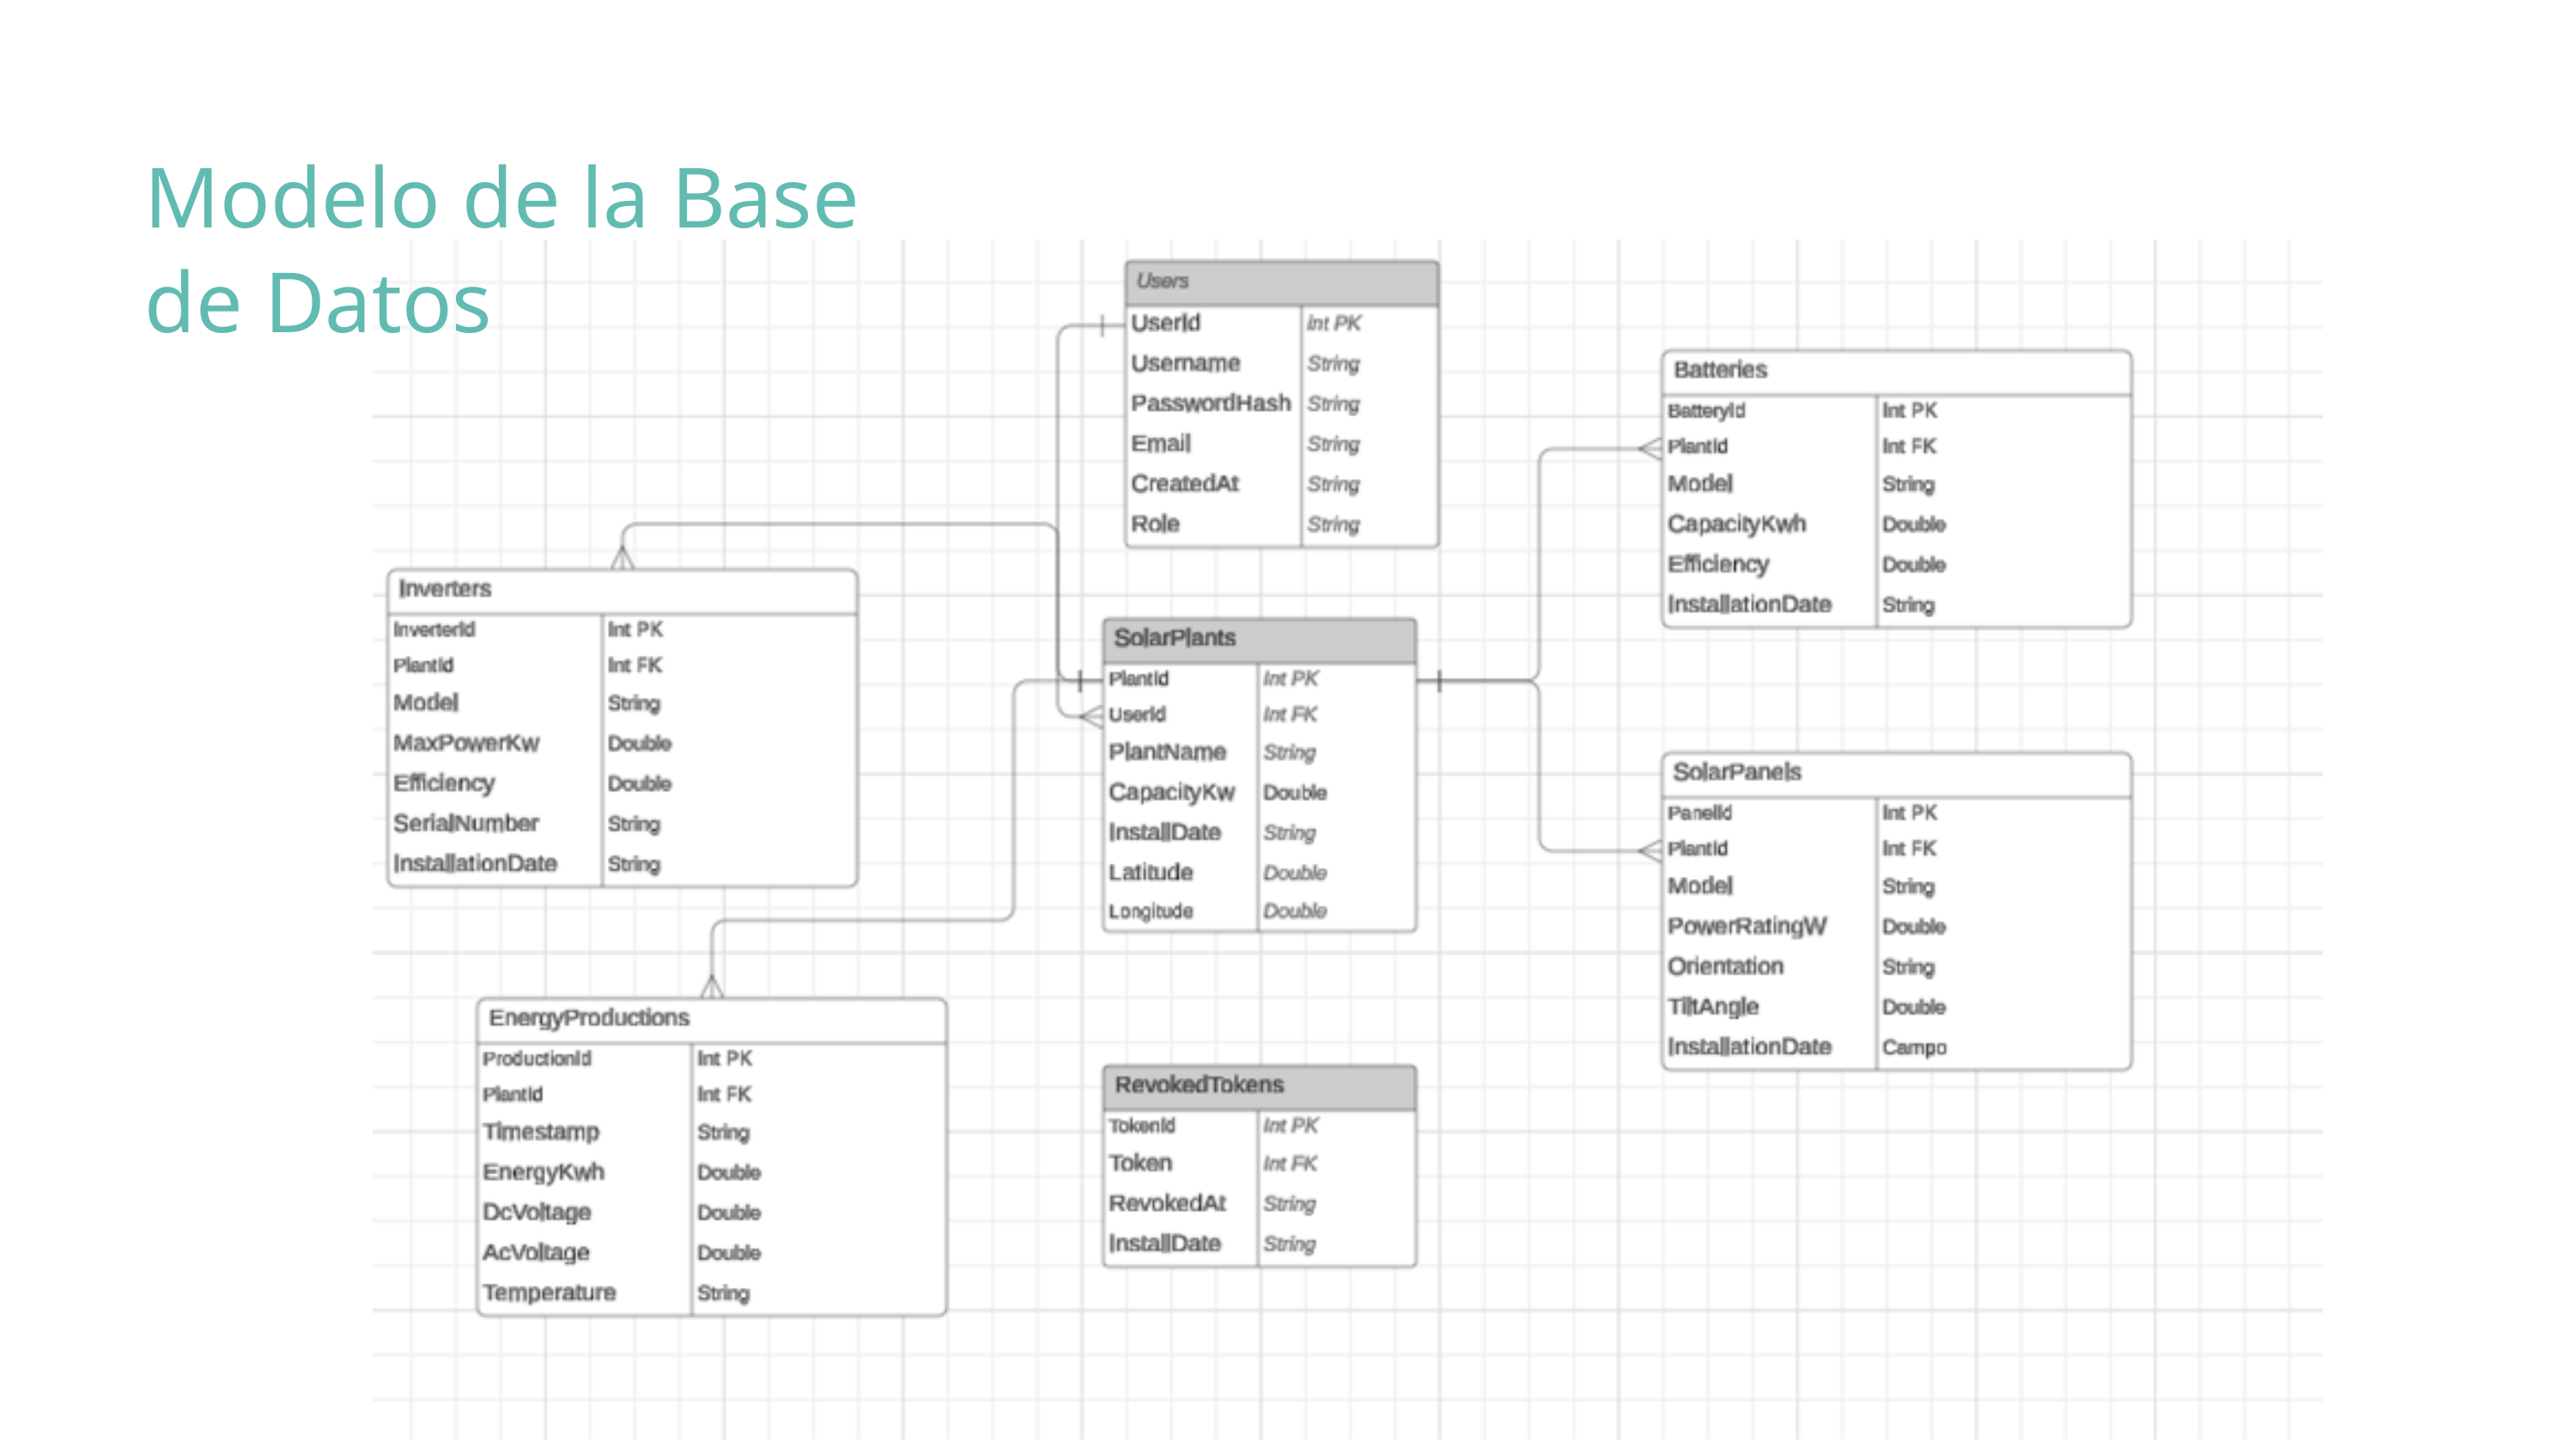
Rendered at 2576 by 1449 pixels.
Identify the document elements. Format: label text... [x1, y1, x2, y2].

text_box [372, 239, 2324, 1440]
text_box Modelo de la Base de Datos [144, 140, 957, 349]
